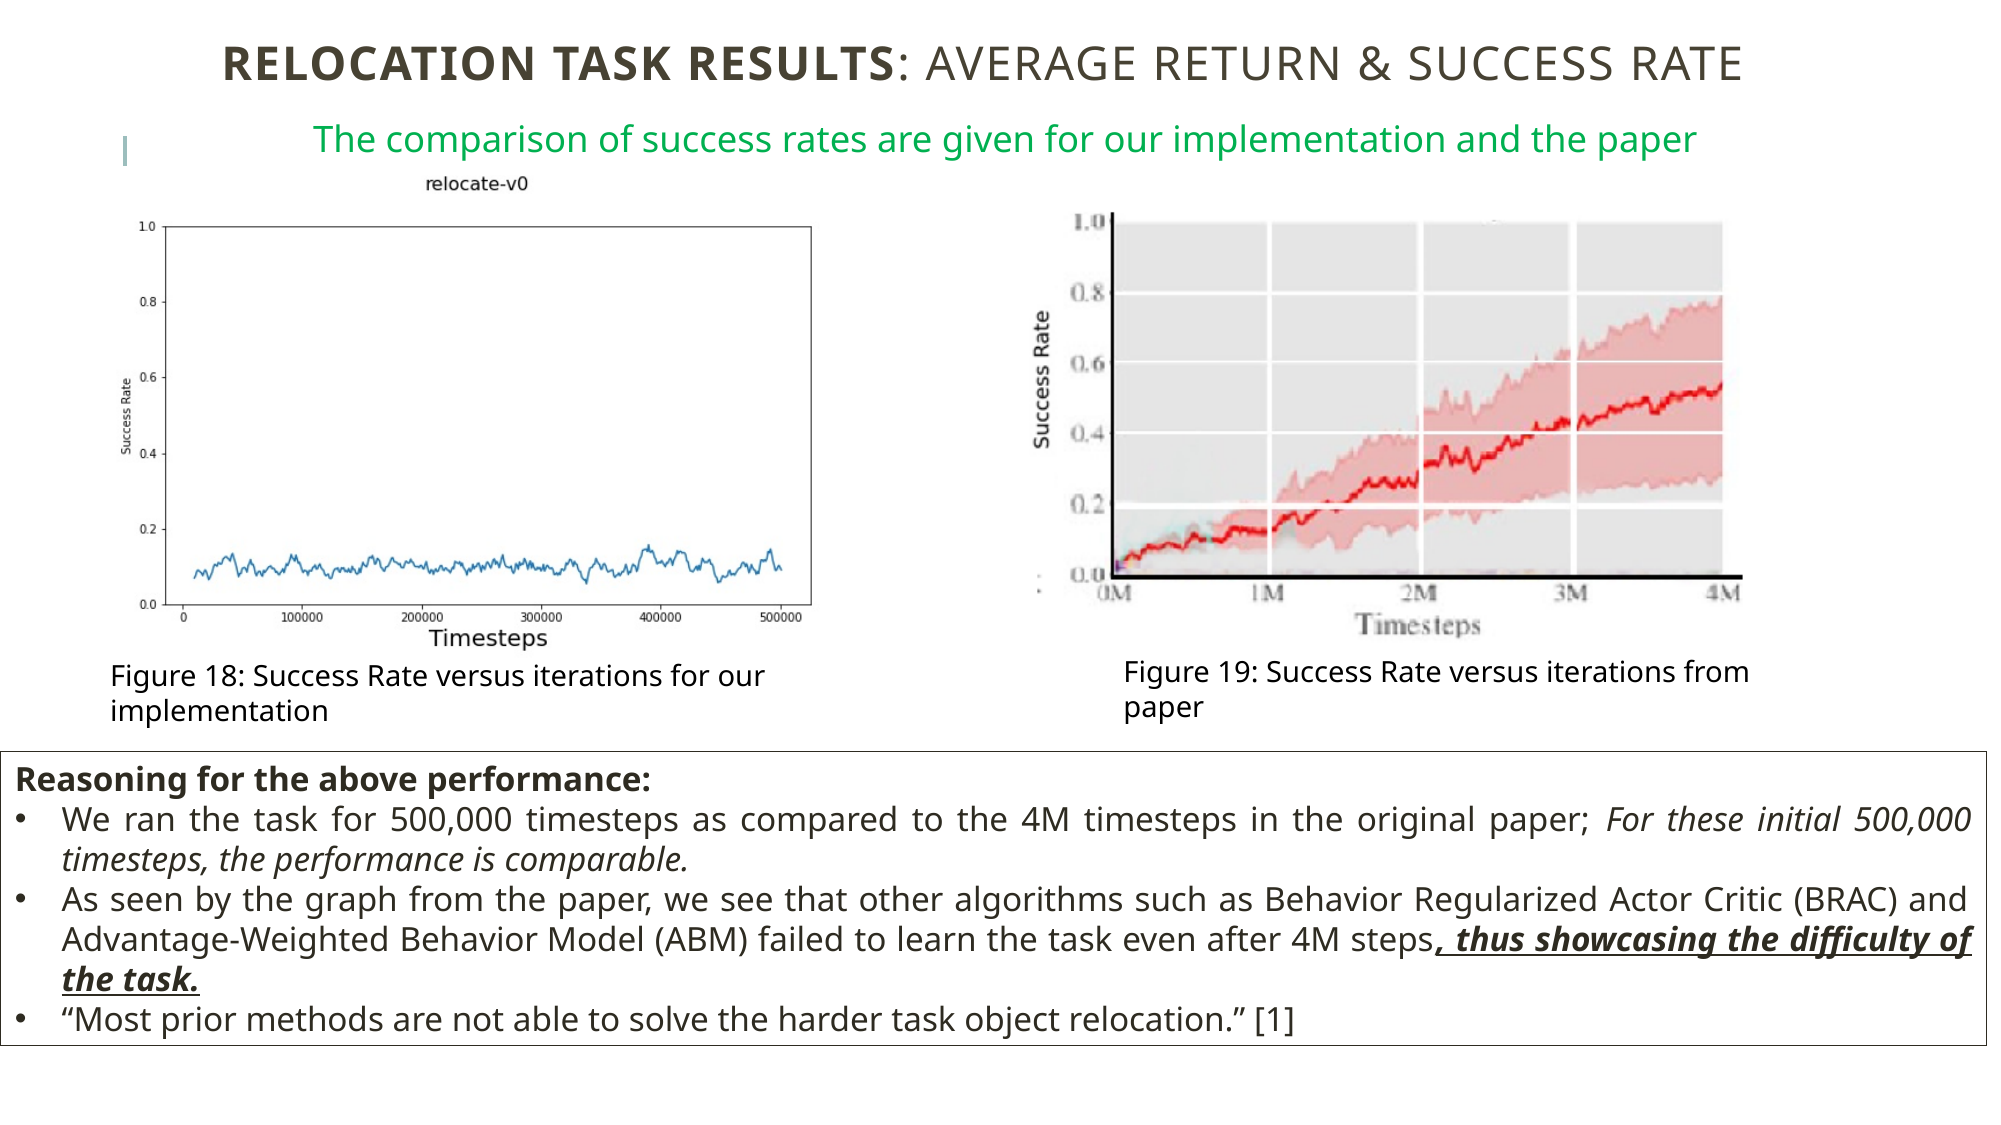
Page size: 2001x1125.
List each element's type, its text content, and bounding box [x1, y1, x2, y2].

picture [1022, 174, 1758, 659]
list The comparison of success rates are given for our implementation and the paper [280, 113, 1720, 173]
title RELOCATION TASK RESULTS: AVERAGE RETURN & SUCCESS RATE [185, 15, 1781, 118]
text_box Figure 19: Success Rate versus iterations from paper [1108, 645, 1781, 731]
text_box Reasoning for the above performance: We ran the task for 500,000 timesteps as compared to the 4M timesteps in the original paper; For these initial 500,000 timesteps, the performance is comparable. As seen by the graph from the paper, we see that other algorithms such as Behavior Regularized Actor Critic (BRAC) and Advantage-Weighted Behavior Model (ABM) failed to learn the task even after 4M steps, thus showcasing the difficulty of the task. “Most prior methods are not able to solve the harder task object relocation.” [1] [0, 751, 1987, 1046]
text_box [60, 166, 929, 701]
